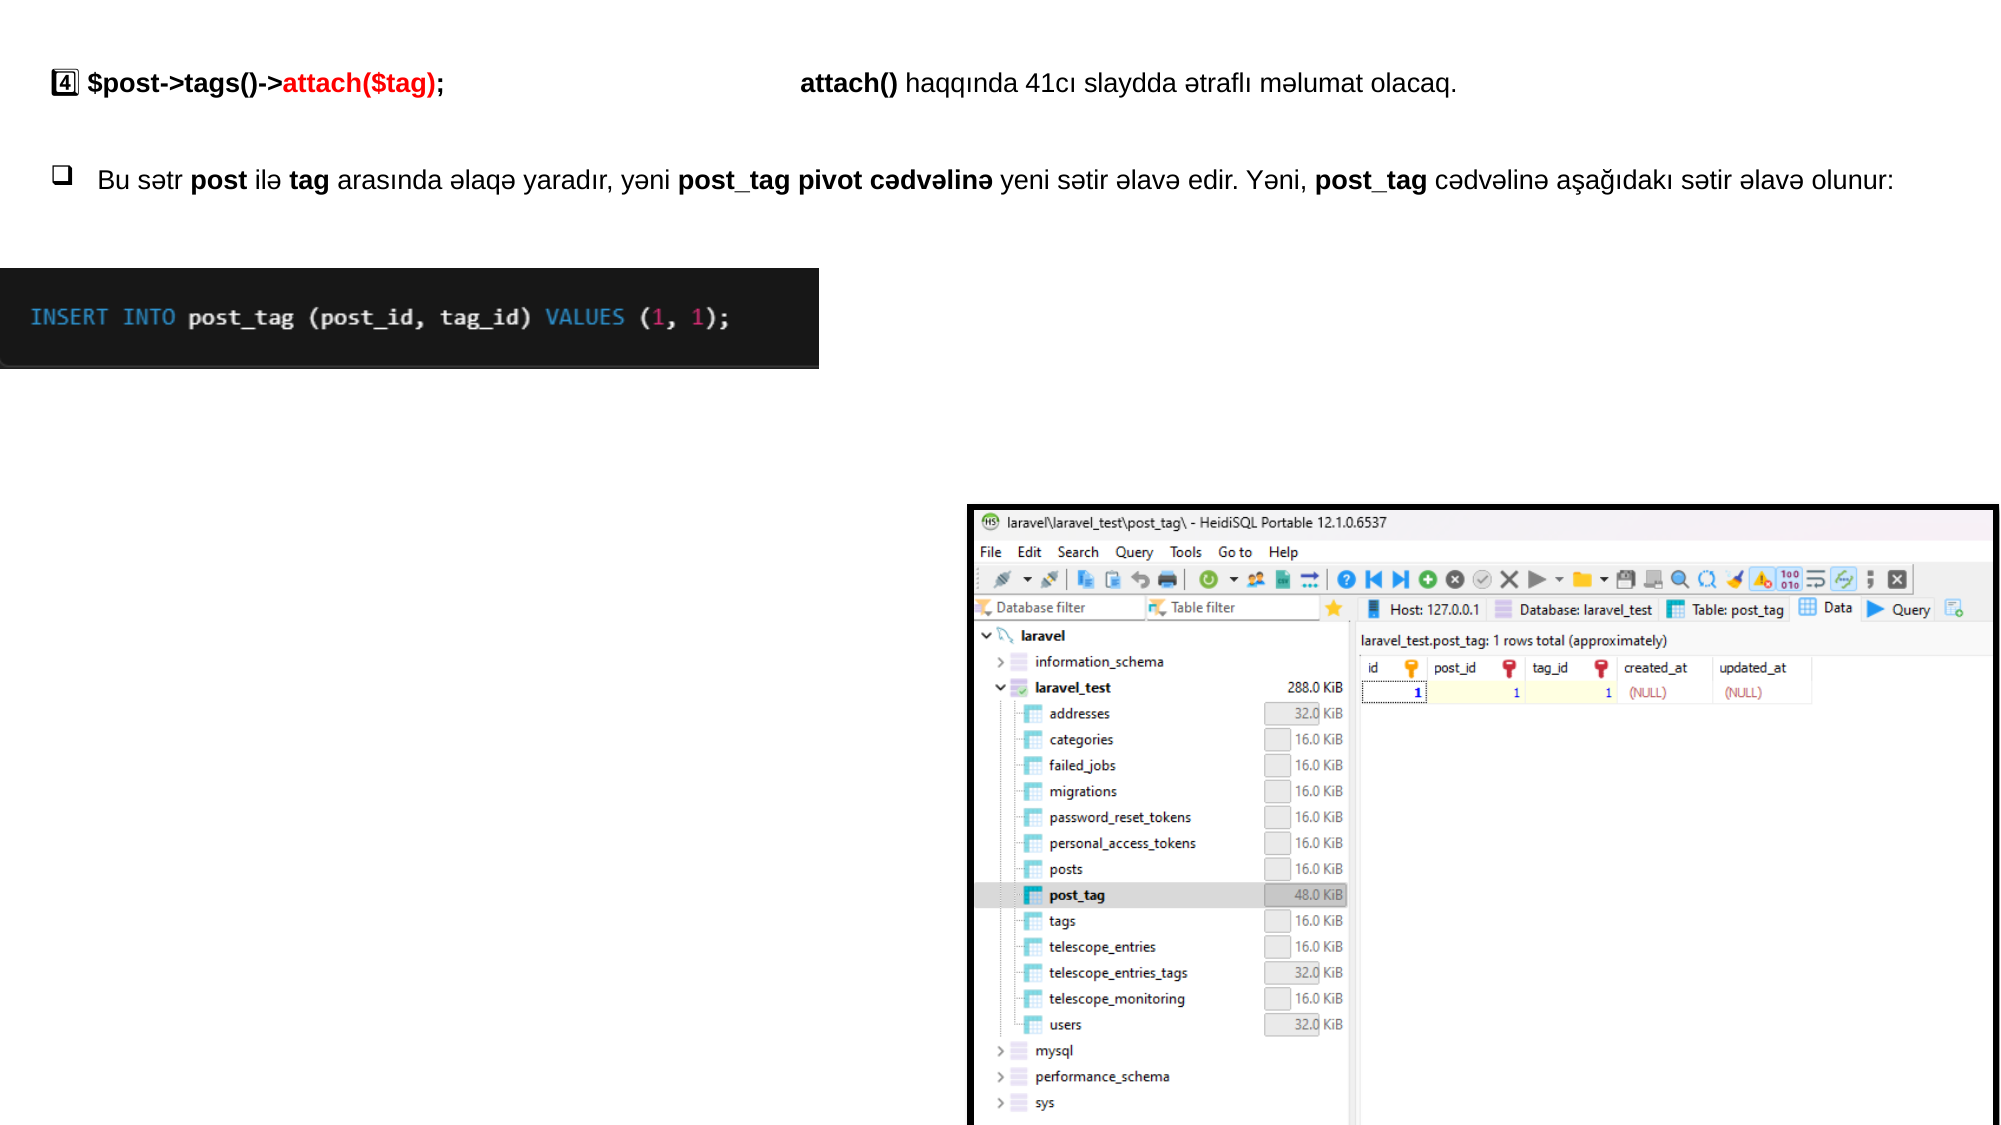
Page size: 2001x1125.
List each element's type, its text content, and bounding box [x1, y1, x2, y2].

picture [0, 268, 819, 369]
picture [973, 510, 1994, 1125]
text_box 4️⃣ $post->tags()->attach($tag); attach() haqqında 41cı slaydda ətraflı məlumat olacaq. Bu sətr post ilə tag arasında əlaqə yaradır, yəni post_tag pivot cədvəlinə yeni sətir əlavə edir. Yəni, post_tag cədvəlinə aşağıdakı sətir əlavə olunur: [35, 41, 1965, 203]
